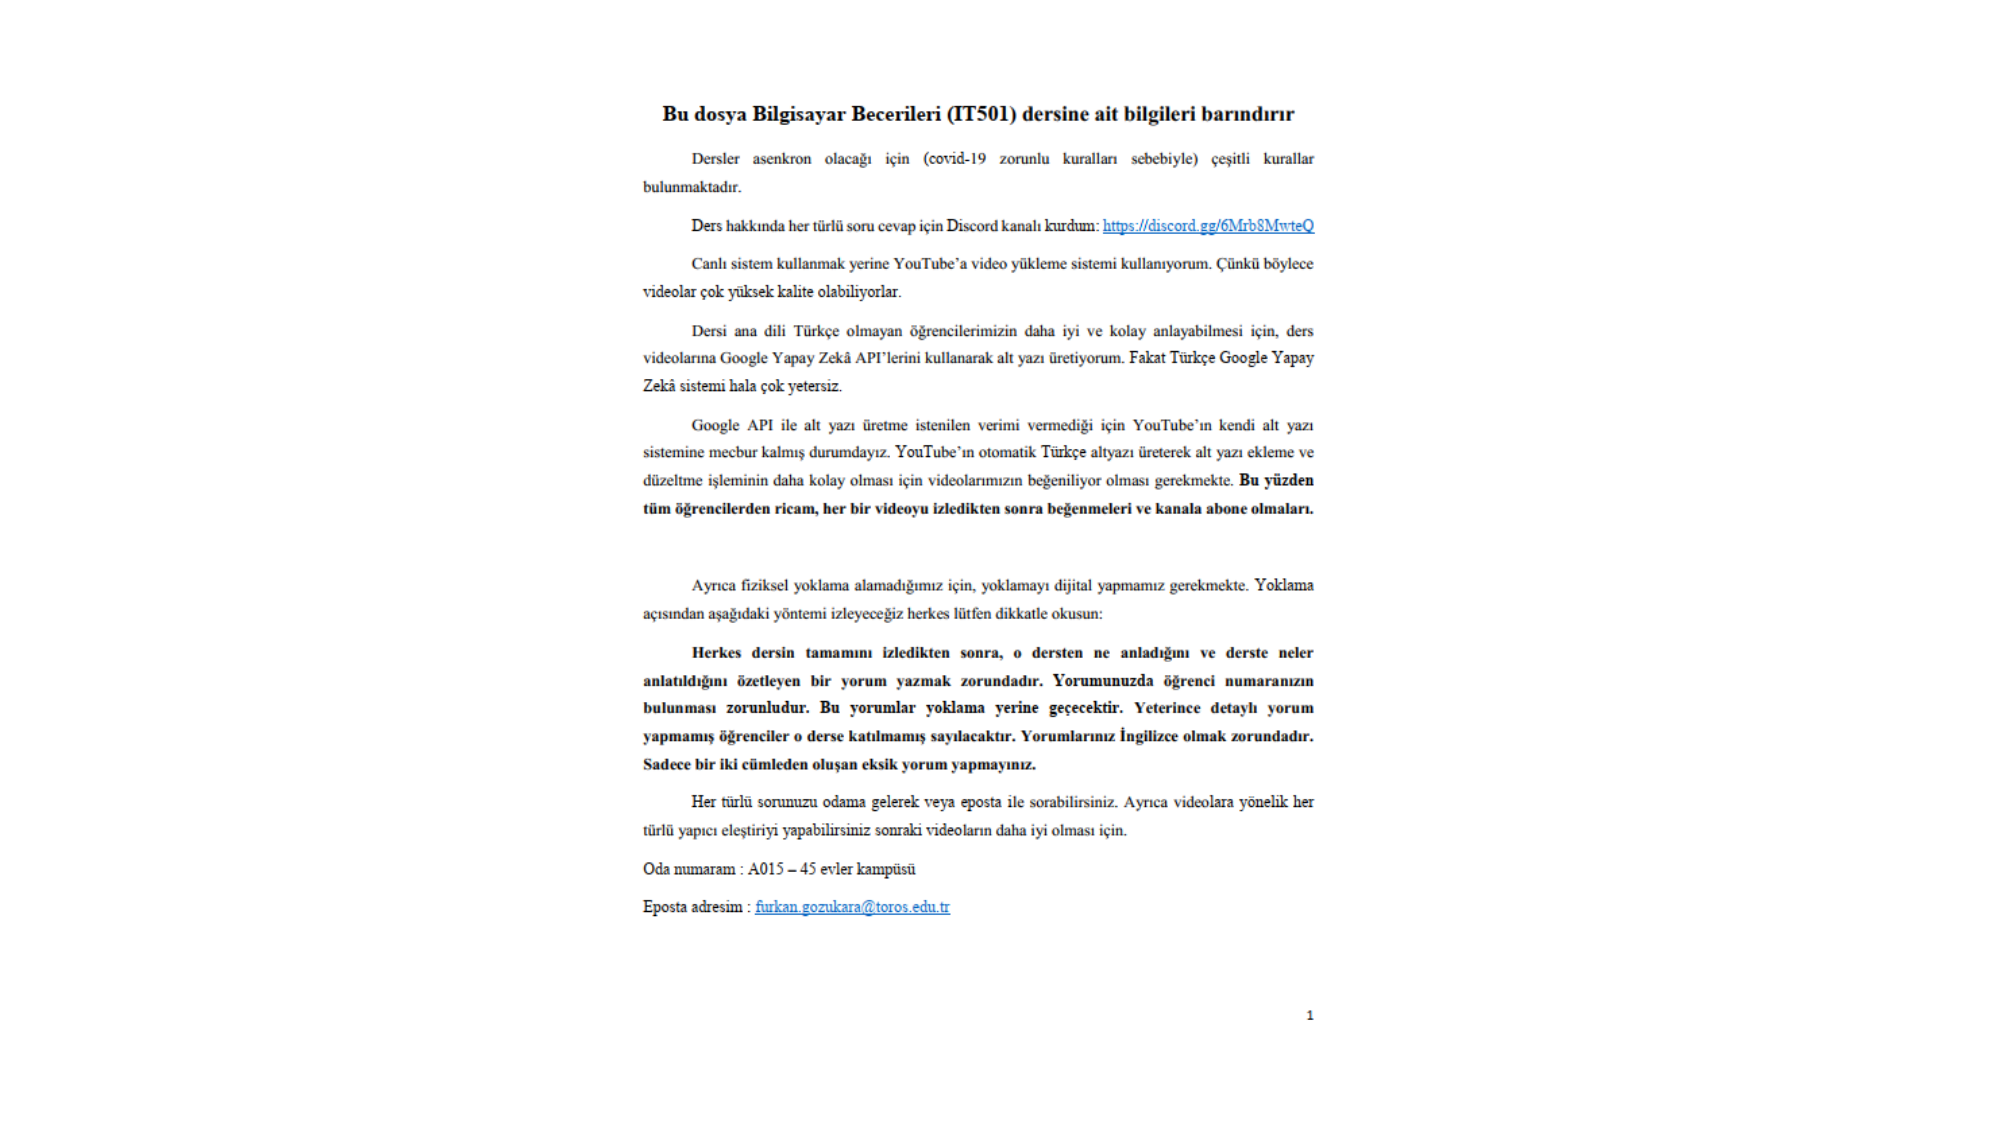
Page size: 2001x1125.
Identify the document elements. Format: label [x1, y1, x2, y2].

text_box [566, 24, 1392, 1090]
